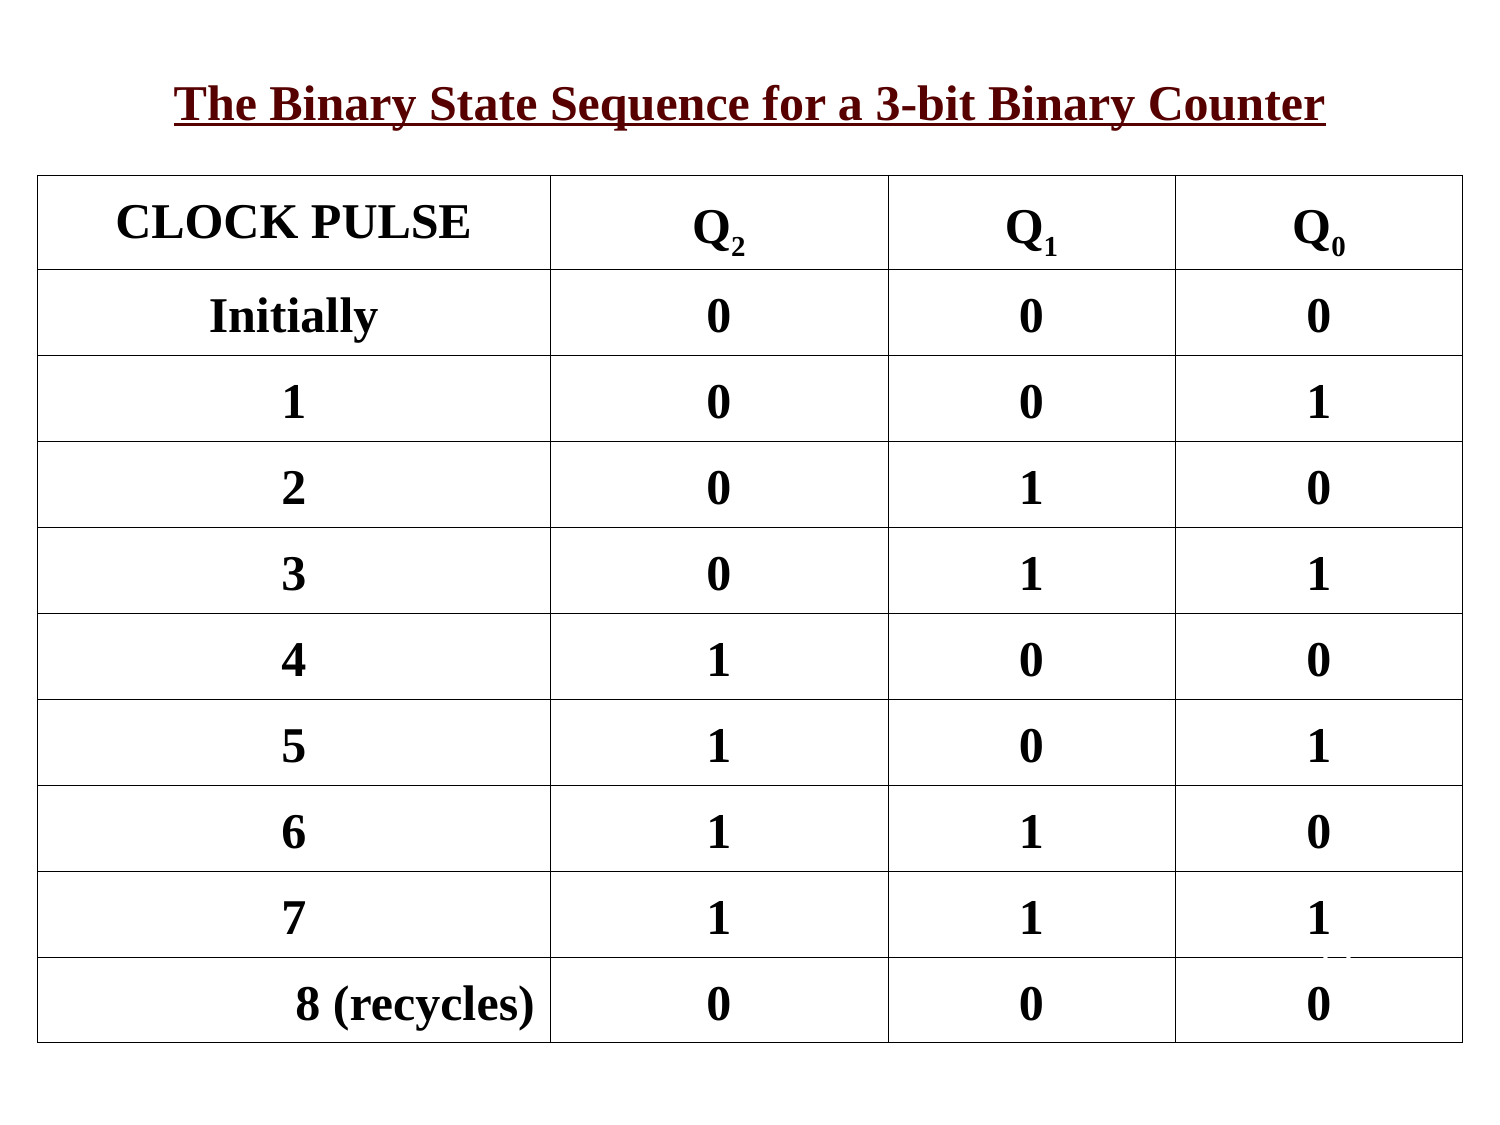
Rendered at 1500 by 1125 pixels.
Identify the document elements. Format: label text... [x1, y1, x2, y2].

table_header Q0 [1176, 176, 1462, 269]
table_cell 0 [551, 528, 888, 613]
table_cell Initially [38, 270, 550, 355]
table_cell 0 [889, 958, 1175, 1042]
table_cell 1 [551, 786, 888, 871]
table_cell 0 [1176, 270, 1462, 355]
table_cell 1 [889, 786, 1175, 871]
table_cell 0 [1176, 614, 1462, 699]
table_cell 0 [551, 958, 888, 1042]
table_cell 0 [889, 270, 1175, 355]
text_box The Binary State Sequence for a 3-bit Binary Counter [74, 62, 1425, 138]
table_cell 0 [889, 614, 1175, 699]
table_cell 1 [889, 442, 1175, 527]
table_cell 1 [551, 872, 888, 957]
table_cell 1 [889, 872, 1175, 957]
table_header Q2 [551, 176, 888, 269]
table_cell 1 [1176, 356, 1462, 441]
table_cell 0 [551, 442, 888, 527]
table_cell 4 [38, 614, 550, 699]
table_cell 0 [889, 356, 1175, 441]
text_box 11 [1250, 933, 1375, 993]
table_cell 1 [1176, 700, 1462, 785]
table_cell 0 [1176, 442, 1462, 527]
table_cell 1 [551, 700, 888, 785]
table_cell 7 [38, 872, 550, 957]
table_cell 1 [38, 356, 550, 441]
table_cell 0 [889, 700, 1175, 785]
table_cell 8 (recycles) [38, 958, 550, 1042]
table_cell 0 [1176, 958, 1462, 1042]
table_cell 0 [551, 356, 888, 441]
table_cell 0 [1176, 786, 1462, 871]
table_cell 3 [38, 528, 550, 613]
table_cell 1 [551, 614, 888, 699]
table_cell 1 [1176, 528, 1462, 613]
table_header Q1 [889, 176, 1175, 269]
table_cell 0 [551, 270, 888, 355]
table_cell 2 [38, 442, 550, 527]
table_cell 6 [38, 786, 550, 871]
table_cell 1 [889, 528, 1175, 613]
table_cell 1 [1176, 872, 1462, 957]
table_header CLOCK PULSE [38, 176, 550, 269]
table_cell 5 [38, 700, 550, 785]
